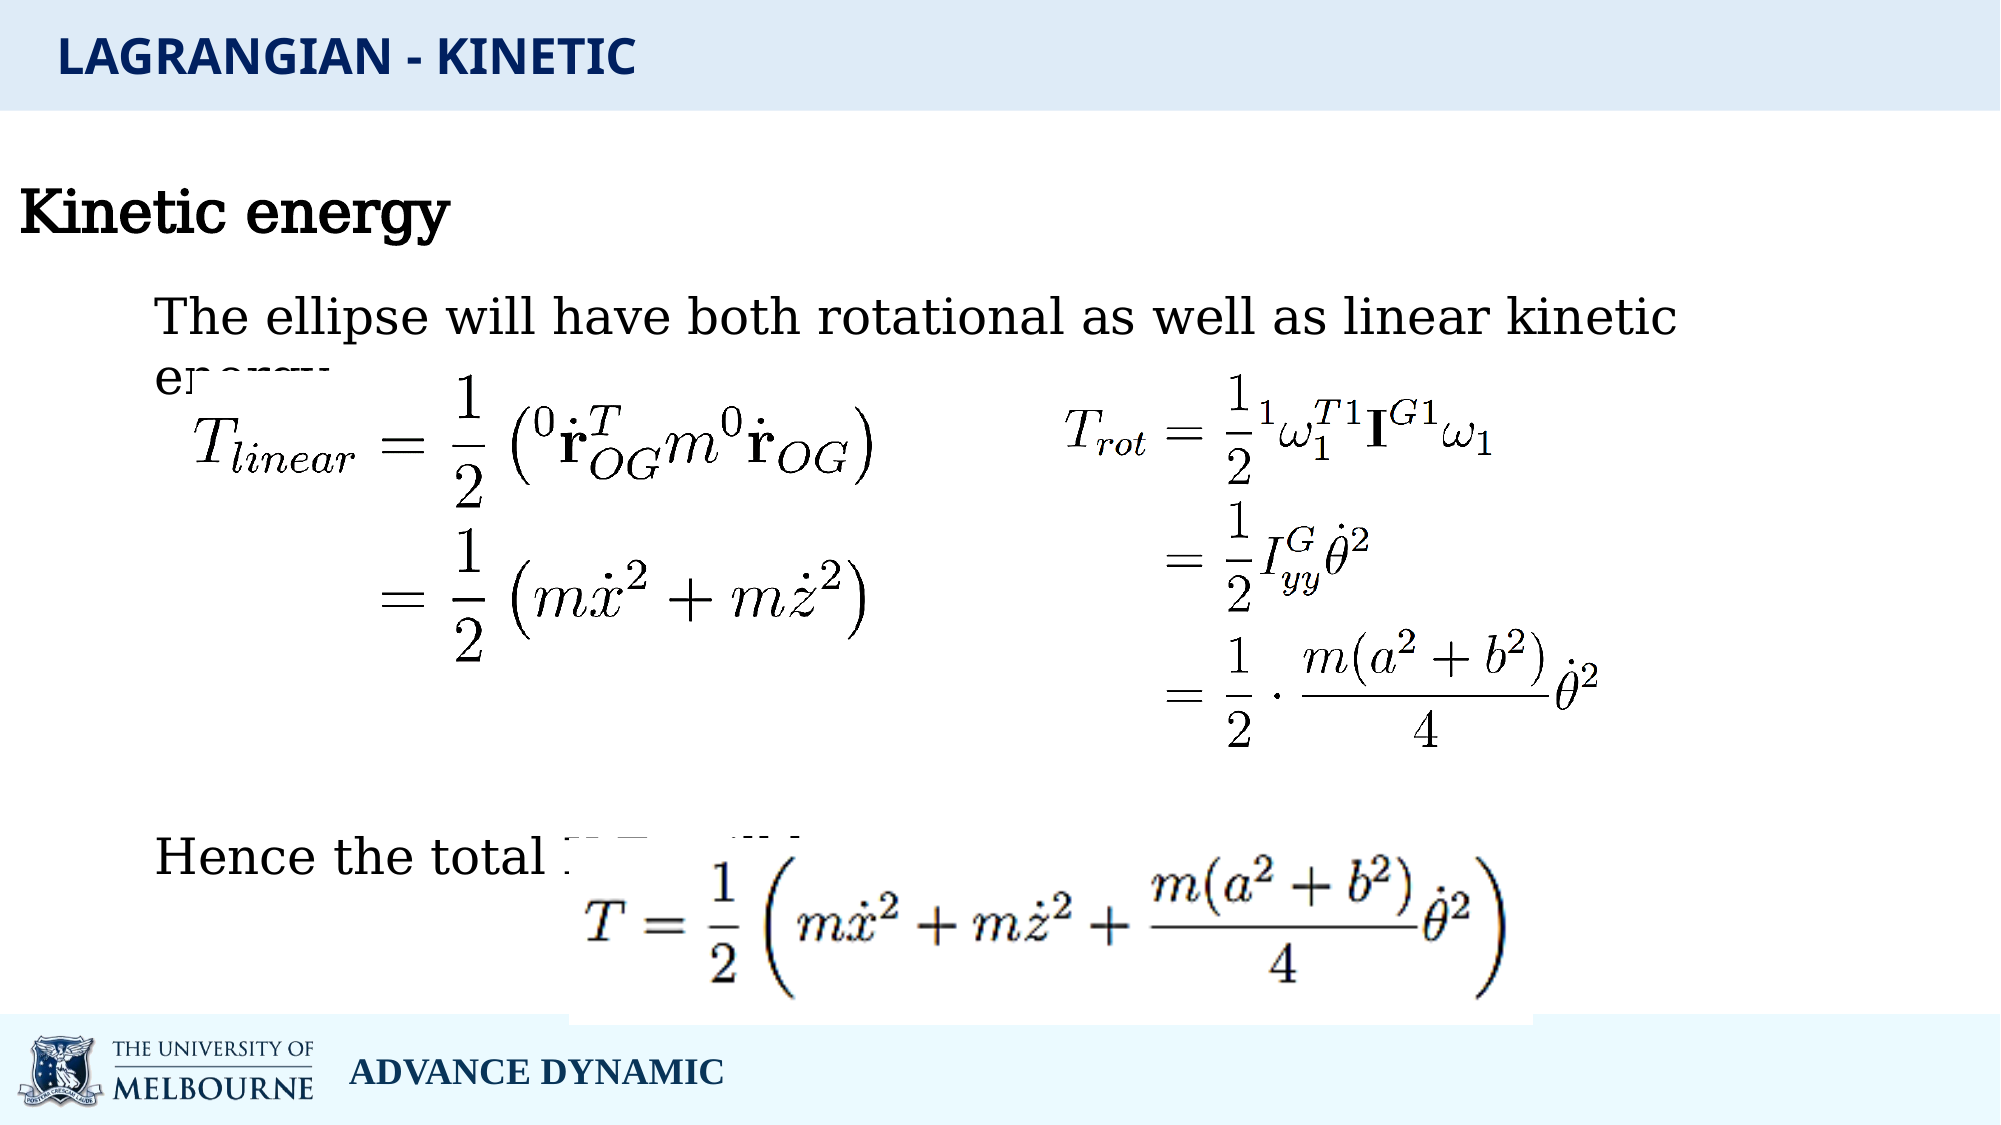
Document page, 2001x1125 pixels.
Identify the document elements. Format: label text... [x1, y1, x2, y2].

picture [192, 371, 883, 673]
picture [1064, 370, 1602, 766]
text_box The ellipse will have both rotational as well as linear kinetic energy: Hence the total K.E. will be: [139, 276, 1713, 1012]
text_box LAGRANGIAN - KINETIC [41, 17, 653, 93]
picture [0, 1014, 332, 1125]
picture [569, 838, 1533, 1025]
text_box [0, 1013, 2000, 1125]
text_box Kinetic energy [3, 166, 465, 251]
text_box [0, 0, 2000, 112]
text_box ADVANCE DYNAMIC [334, 1039, 741, 1099]
